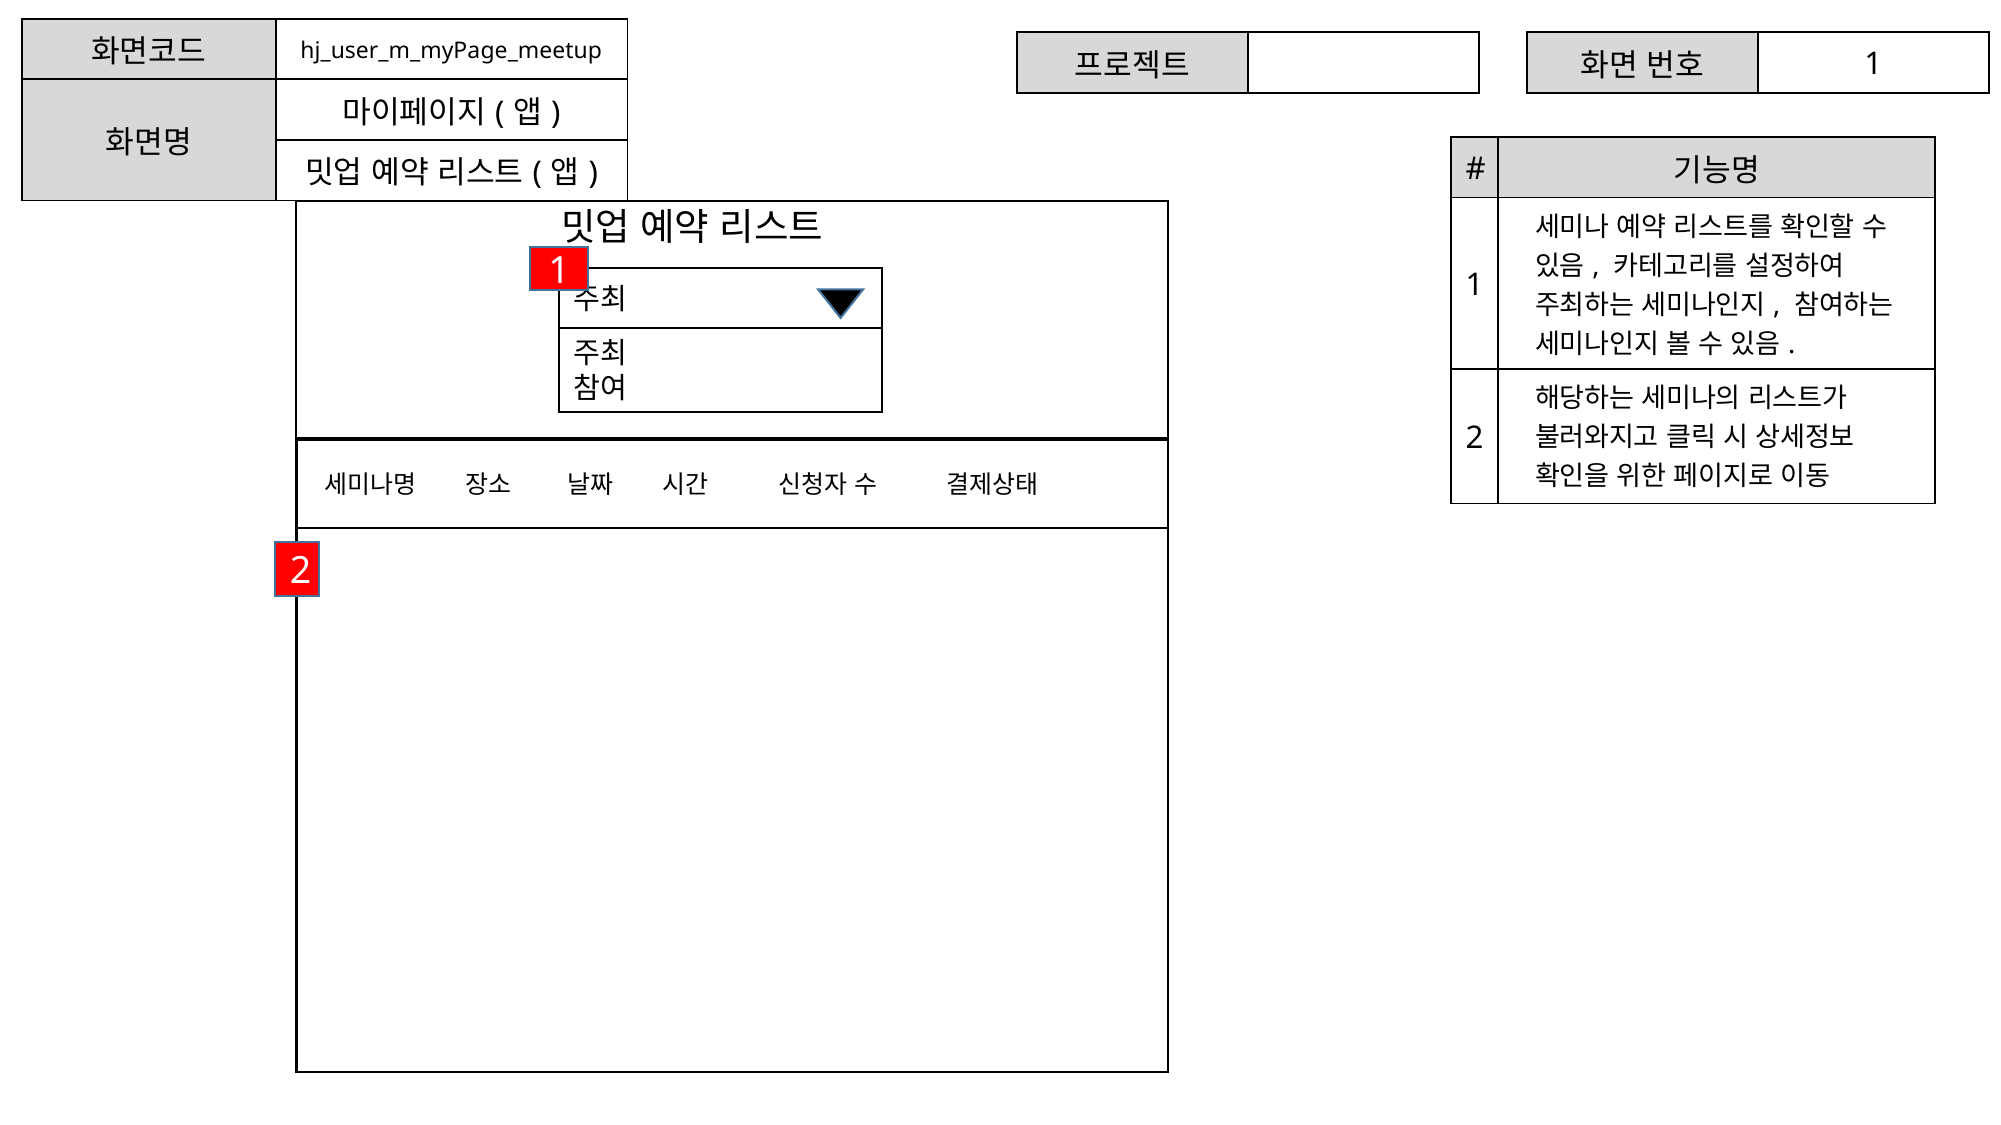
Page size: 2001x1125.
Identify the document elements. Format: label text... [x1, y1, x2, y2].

table_header 화면코드 [23, 20, 275, 78]
table_header 1 [1759, 33, 1988, 92]
table_header 프로젝트 [1018, 33, 1247, 92]
table_header 기능명 [1499, 138, 1934, 197]
table_cell 1 [1452, 198, 1497, 368]
table_cell 2 [1452, 370, 1497, 503]
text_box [274, 438, 1168, 1073]
table_cell 해당하는 세미나의 리스트가 불러와지고 클릭 시 상세정보 확인을 위한 페이지로 이동 [1499, 370, 1934, 503]
text_box 밋업 예약 리스트 [546, 195, 938, 256]
table_cell 밋업 예약 리스트(앱) [277, 141, 627, 200]
table_header hj_user_m_myPage_meetup [277, 20, 627, 78]
table_cell 세미나 예약 리스트를 확인할 수 있음, 카테고리를 설정하여 주최하는 세미나인지, 참여하는 세미나인지 볼 수 있음. [1499, 198, 1934, 368]
text_box [295, 200, 1169, 438]
table_header [1249, 33, 1478, 92]
table_cell 화면명 [23, 80, 275, 200]
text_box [529, 247, 882, 412]
table_header 화면 번호 [1528, 33, 1757, 92]
table_header # [1452, 138, 1497, 197]
table_cell 마이페이지(앱) [277, 80, 627, 139]
